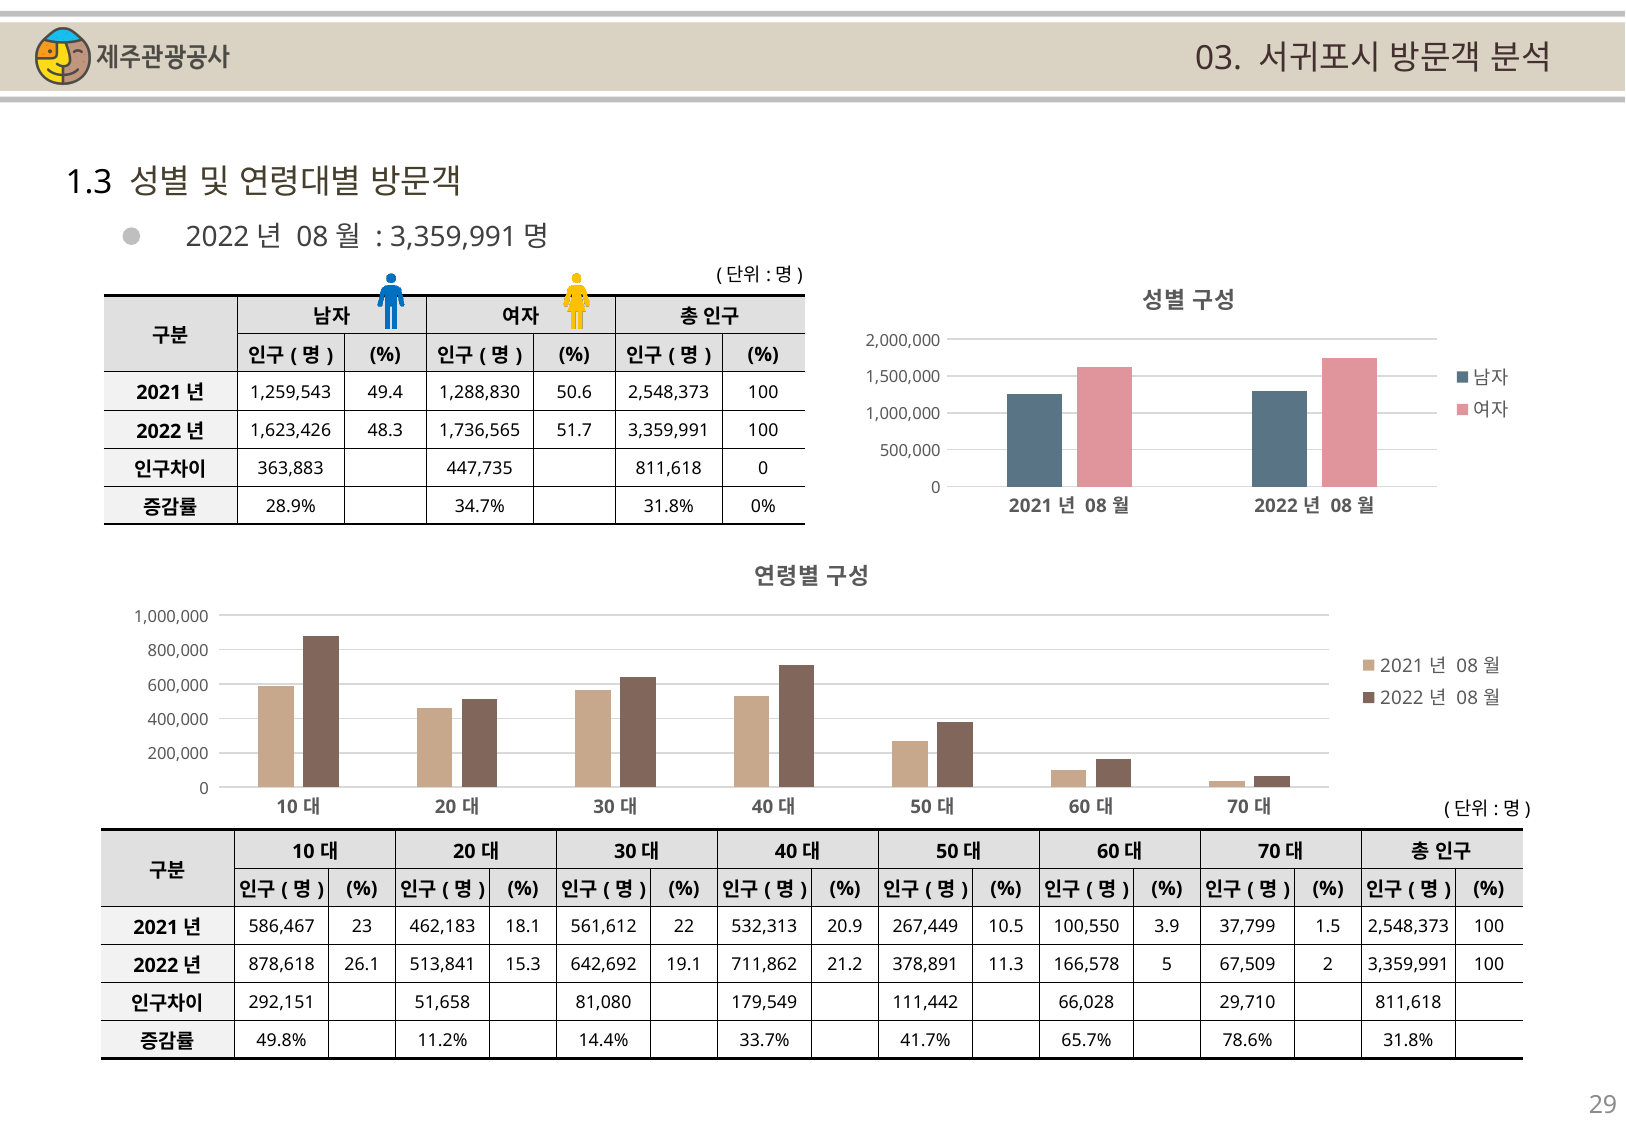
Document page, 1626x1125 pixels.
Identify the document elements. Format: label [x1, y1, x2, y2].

table_cell [238, 487, 344, 523]
table_cell [1134, 1021, 1200, 1057]
table_cell [534, 372, 615, 410]
table_cell [345, 411, 426, 448]
table_cell [1456, 907, 1523, 944]
table_header [235, 831, 395, 868]
table_cell [345, 487, 426, 523]
table_cell [812, 869, 878, 906]
table_cell [101, 945, 234, 982]
table_cell [879, 869, 972, 906]
table_cell [1295, 983, 1361, 1020]
table_cell [238, 372, 344, 410]
table_cell [396, 869, 489, 906]
table_cell [616, 372, 722, 410]
table_cell [1040, 869, 1133, 906]
table_cell [329, 907, 395, 944]
table_cell [329, 983, 395, 1020]
table_header [718, 831, 878, 868]
table_cell [973, 983, 1039, 1020]
table_cell [235, 983, 328, 1020]
table_cell [651, 1021, 717, 1057]
table_cell [1362, 1021, 1455, 1057]
table_header [557, 831, 717, 868]
text_box [170, 210, 565, 260]
table_cell [879, 945, 972, 982]
table_cell [973, 1021, 1039, 1057]
table_cell [1362, 983, 1455, 1020]
table_cell [490, 1021, 556, 1057]
table_cell [812, 1021, 878, 1057]
table_cell [1201, 869, 1294, 906]
table_cell [651, 869, 717, 906]
table_cell [427, 449, 533, 486]
table_cell [345, 334, 426, 371]
table_cell [812, 907, 878, 944]
table_cell [1362, 945, 1455, 982]
table_cell [235, 907, 328, 944]
table_header [1201, 831, 1361, 868]
table_cell [879, 983, 972, 1020]
table_cell [329, 1021, 395, 1057]
table_cell [427, 372, 533, 410]
table_cell [1201, 983, 1294, 1020]
table_cell [812, 945, 878, 982]
table_cell [104, 411, 237, 448]
table_cell [101, 983, 234, 1020]
table_header [396, 831, 556, 868]
picture [31, 26, 232, 87]
table_cell [651, 907, 717, 944]
table_cell [557, 945, 650, 982]
table_cell [104, 372, 237, 410]
table_cell [718, 945, 811, 982]
table_cell [345, 372, 426, 410]
table_cell [973, 907, 1039, 944]
table_cell [718, 1021, 811, 1057]
table_cell [723, 372, 805, 410]
table_cell [718, 869, 811, 906]
picture [361, 271, 420, 330]
table_cell [723, 411, 805, 448]
table_cell [723, 487, 805, 523]
table_cell [651, 983, 717, 1020]
chart [105, 537, 1520, 826]
table_cell [238, 449, 344, 486]
table_header [1362, 831, 1523, 868]
table_cell [1456, 983, 1523, 1020]
table_cell [104, 449, 237, 486]
table_cell [1295, 1021, 1361, 1057]
text_box [121, 226, 141, 246]
table_cell [1134, 945, 1200, 982]
table_cell [1040, 907, 1133, 944]
table_cell [329, 869, 395, 906]
table_header [879, 831, 1039, 868]
table_cell [1456, 869, 1523, 906]
table_cell [329, 945, 395, 982]
table_cell [557, 1021, 650, 1057]
table_cell [1295, 907, 1361, 944]
table_cell [345, 449, 426, 486]
table_cell [973, 869, 1039, 906]
table_cell [1201, 907, 1294, 944]
table_cell [723, 334, 805, 371]
table_cell [616, 411, 722, 448]
table_cell [1134, 983, 1200, 1020]
chart [852, 262, 1528, 525]
table_cell [812, 983, 878, 1020]
table_cell [557, 907, 650, 944]
table_cell [1201, 945, 1294, 982]
table_cell [104, 487, 237, 523]
table_cell [534, 411, 615, 448]
table_cell [235, 1021, 328, 1057]
slide_number [1251, 1063, 1618, 1123]
picture [547, 271, 605, 330]
table_cell [1295, 869, 1361, 906]
text_box [701, 254, 818, 293]
table_cell [490, 869, 556, 906]
table_cell [557, 983, 650, 1020]
table_cell [534, 487, 615, 523]
table_header [104, 297, 237, 371]
table_cell [1362, 907, 1455, 944]
table_cell [1456, 945, 1523, 982]
table_cell [616, 487, 722, 523]
table_cell [101, 907, 234, 944]
table_cell [616, 449, 722, 486]
table_cell [1040, 1021, 1133, 1057]
text_box [50, 152, 1144, 208]
table_cell [879, 1021, 972, 1057]
table_cell [490, 907, 556, 944]
table_cell [238, 411, 344, 448]
table_cell [235, 945, 328, 982]
table_cell [427, 487, 533, 523]
table_cell [718, 907, 811, 944]
table_cell [1295, 945, 1361, 982]
text_box [1429, 789, 1546, 827]
table_cell [101, 1021, 234, 1057]
table_cell [396, 907, 489, 944]
table_cell [973, 945, 1039, 982]
table_cell [723, 449, 805, 486]
table_cell [490, 945, 556, 982]
table_cell [427, 334, 533, 371]
table_cell [557, 869, 650, 906]
table_cell [616, 334, 722, 371]
table_cell [235, 869, 328, 906]
table_cell [1134, 869, 1200, 906]
table_cell [427, 411, 533, 448]
table_cell [1040, 983, 1133, 1020]
table_cell [879, 907, 972, 944]
table_cell [534, 334, 615, 371]
table_header [616, 297, 805, 333]
table_cell [718, 983, 811, 1020]
table_header [101, 831, 234, 906]
table_cell [651, 945, 717, 982]
table_cell [396, 983, 489, 1020]
table_cell [1040, 945, 1133, 982]
table_cell [238, 334, 344, 371]
table_cell [1456, 1021, 1523, 1057]
text_box [1042, 28, 1595, 84]
table_cell [396, 945, 489, 982]
table_header [1040, 831, 1200, 868]
table_cell [534, 449, 615, 486]
table_cell [490, 983, 556, 1020]
table_cell [1201, 1021, 1294, 1057]
table_header [427, 297, 615, 333]
table_cell [1362, 869, 1455, 906]
table_header [238, 297, 426, 333]
table_cell [396, 1021, 489, 1057]
table_cell [1134, 907, 1200, 944]
